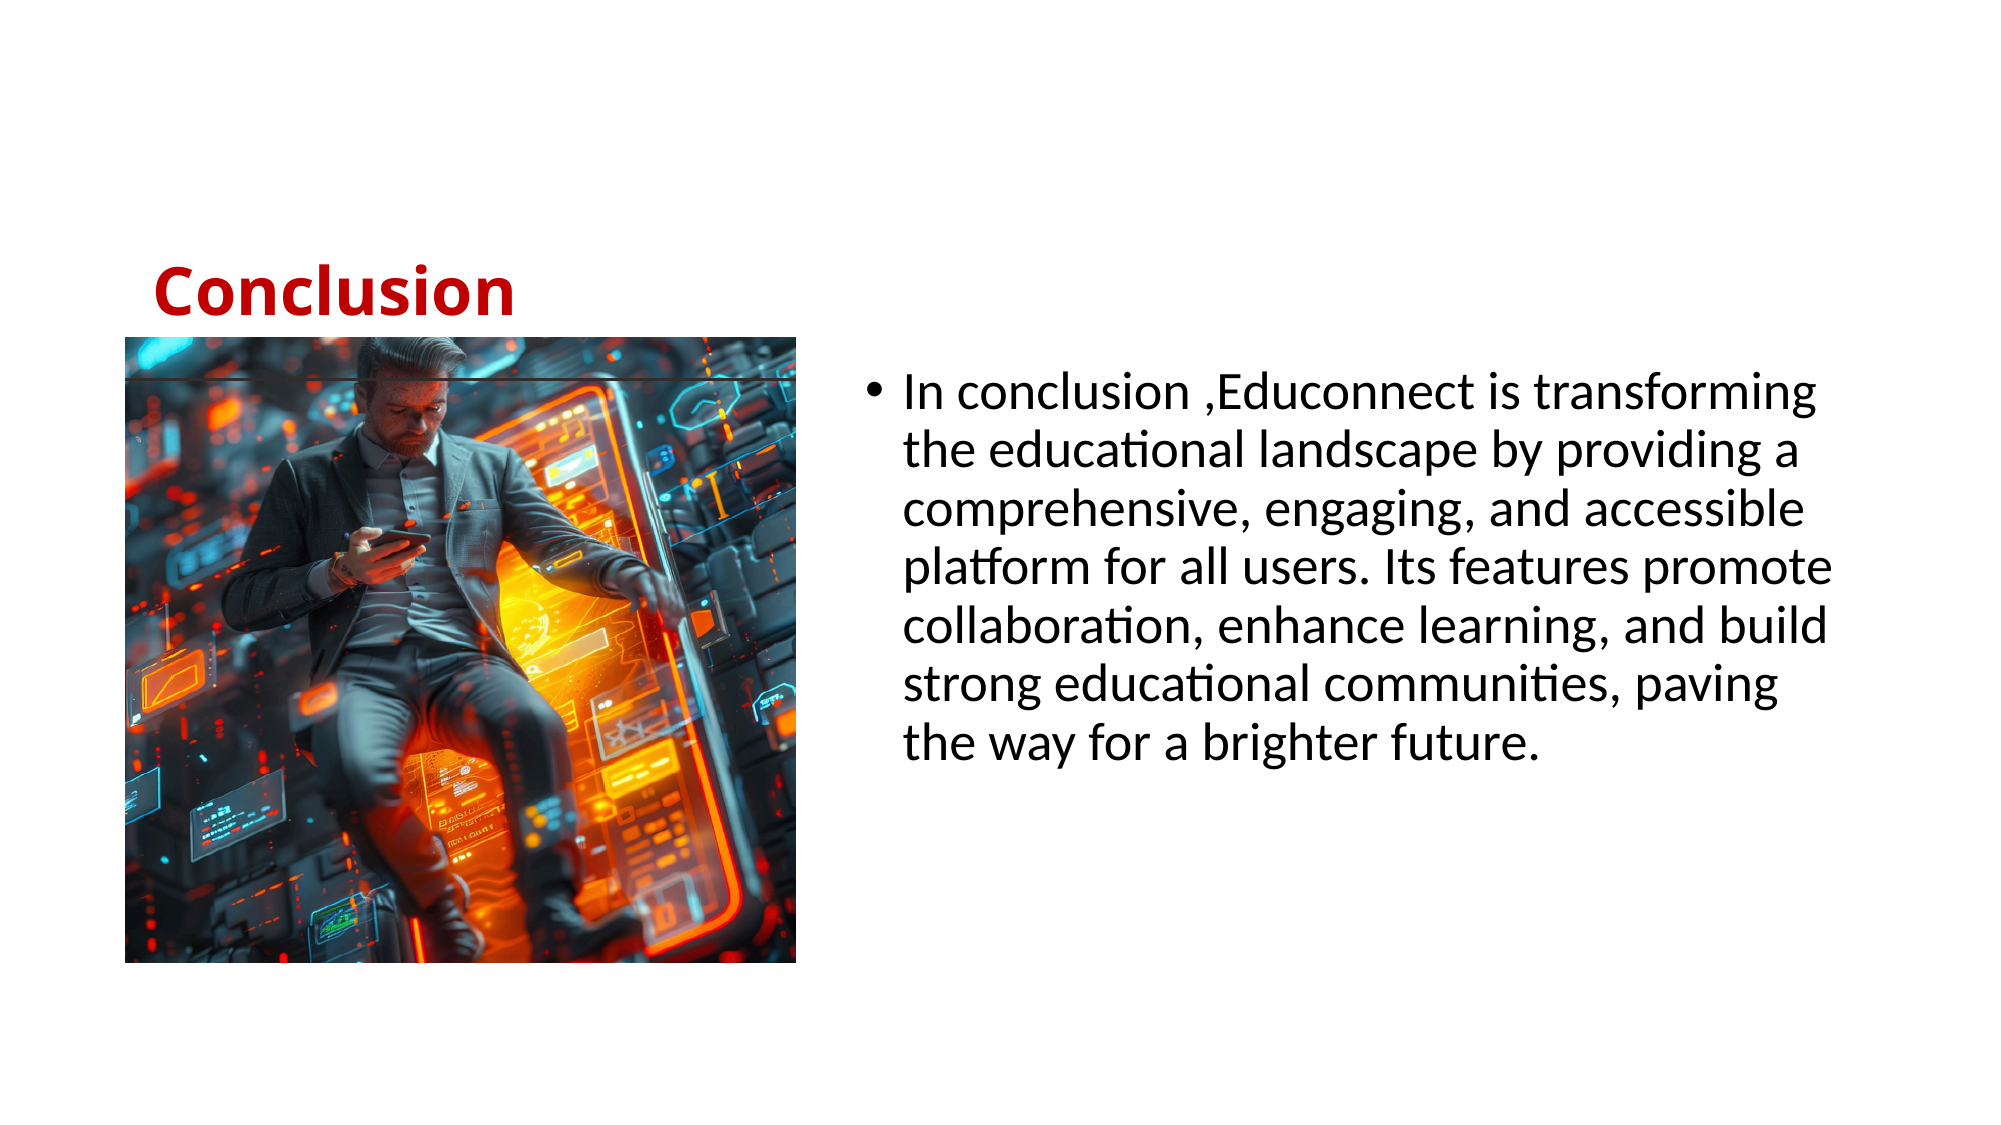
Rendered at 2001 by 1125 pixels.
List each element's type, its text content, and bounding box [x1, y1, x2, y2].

title Conclusion [137, 75, 783, 337]
list In conclusion ,Educonnect is transforming the educational landscape by providing a comprehensive, engaging, and accessible platform for all users. Its features promote collaboration, enhance learning, and build strong educational communities, paving the way for a brighter future. [850, 354, 1863, 962]
picture [125, 337, 796, 963]
